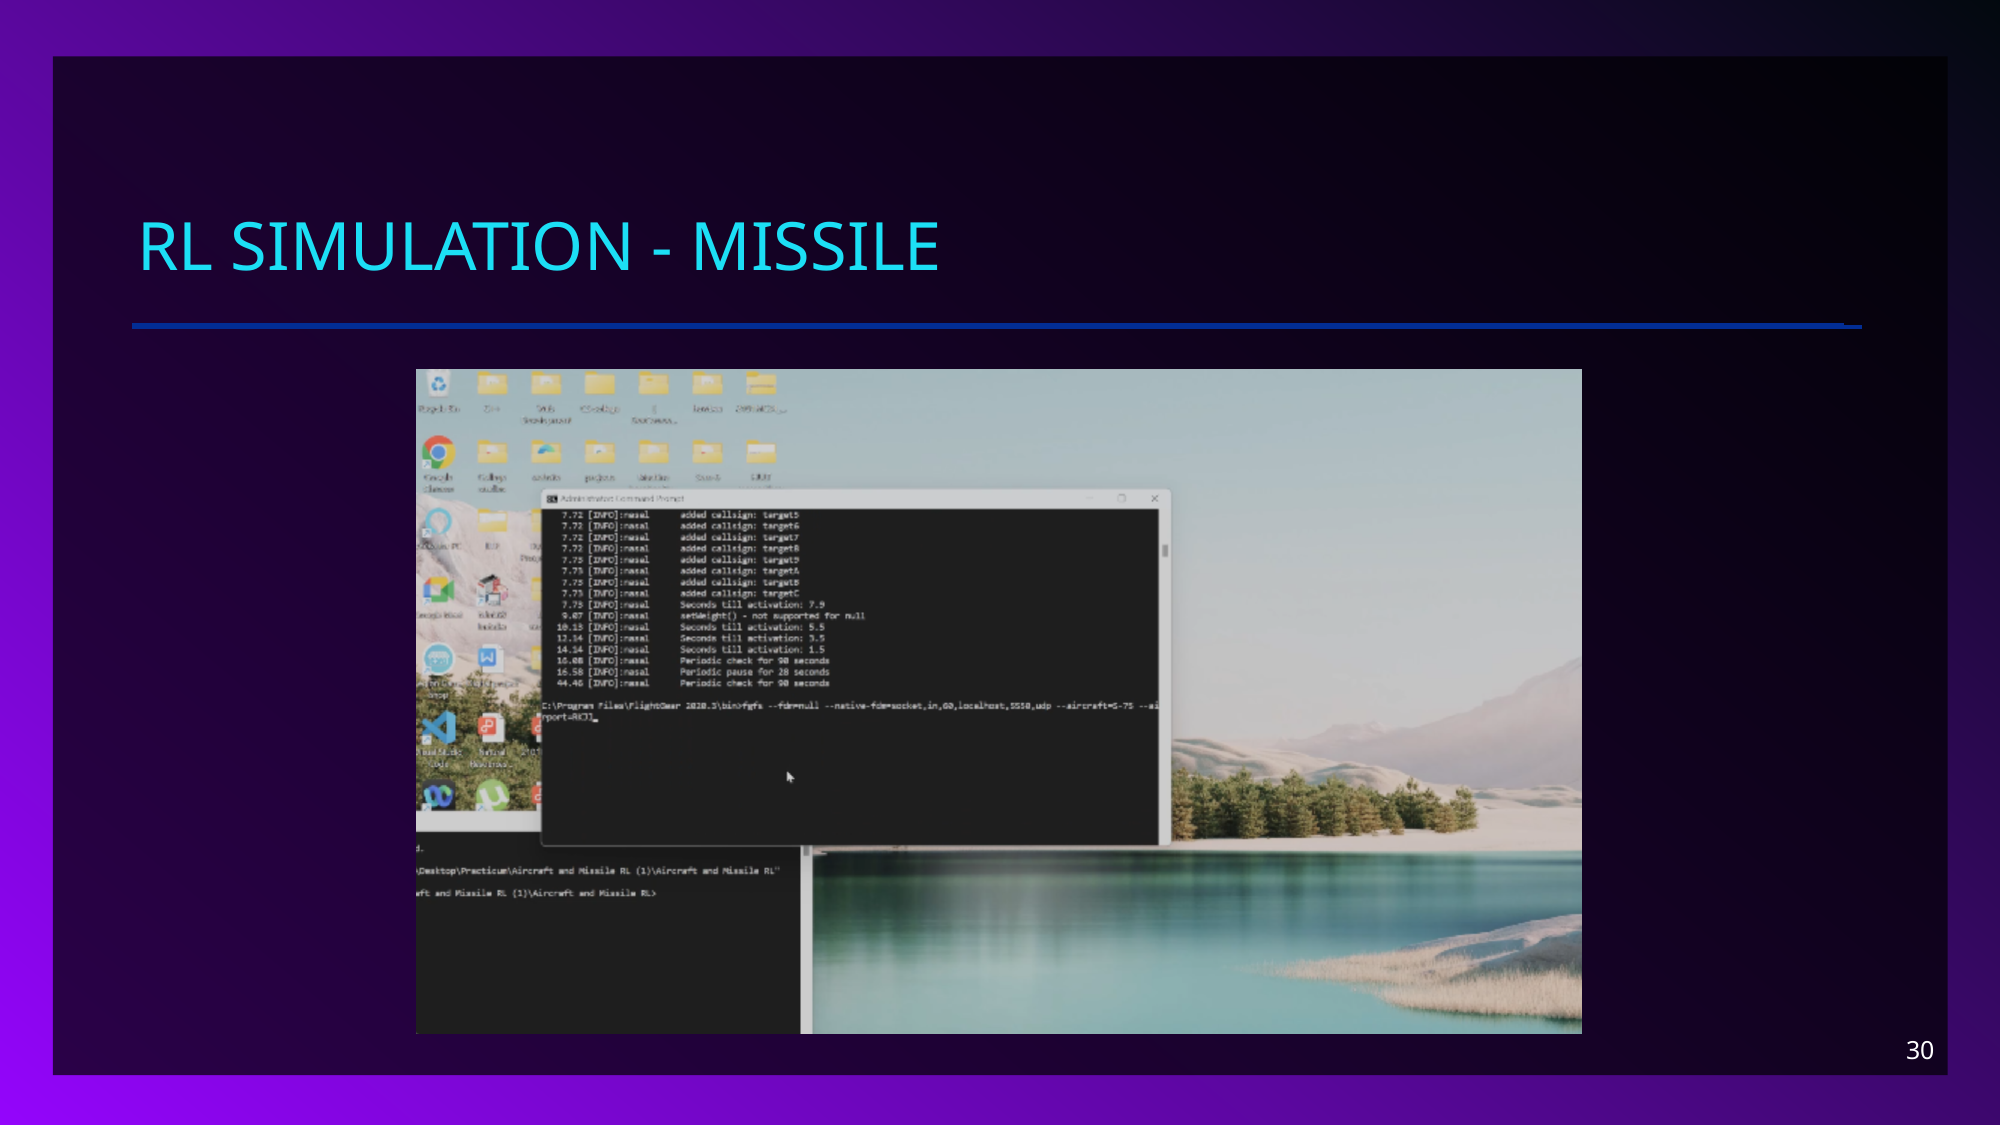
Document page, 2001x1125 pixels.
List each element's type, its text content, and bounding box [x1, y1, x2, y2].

slide_number 30 [1499, 1021, 1950, 1082]
picture [416, 369, 1582, 1034]
title RL Simulation - Missile [137, 105, 1862, 293]
